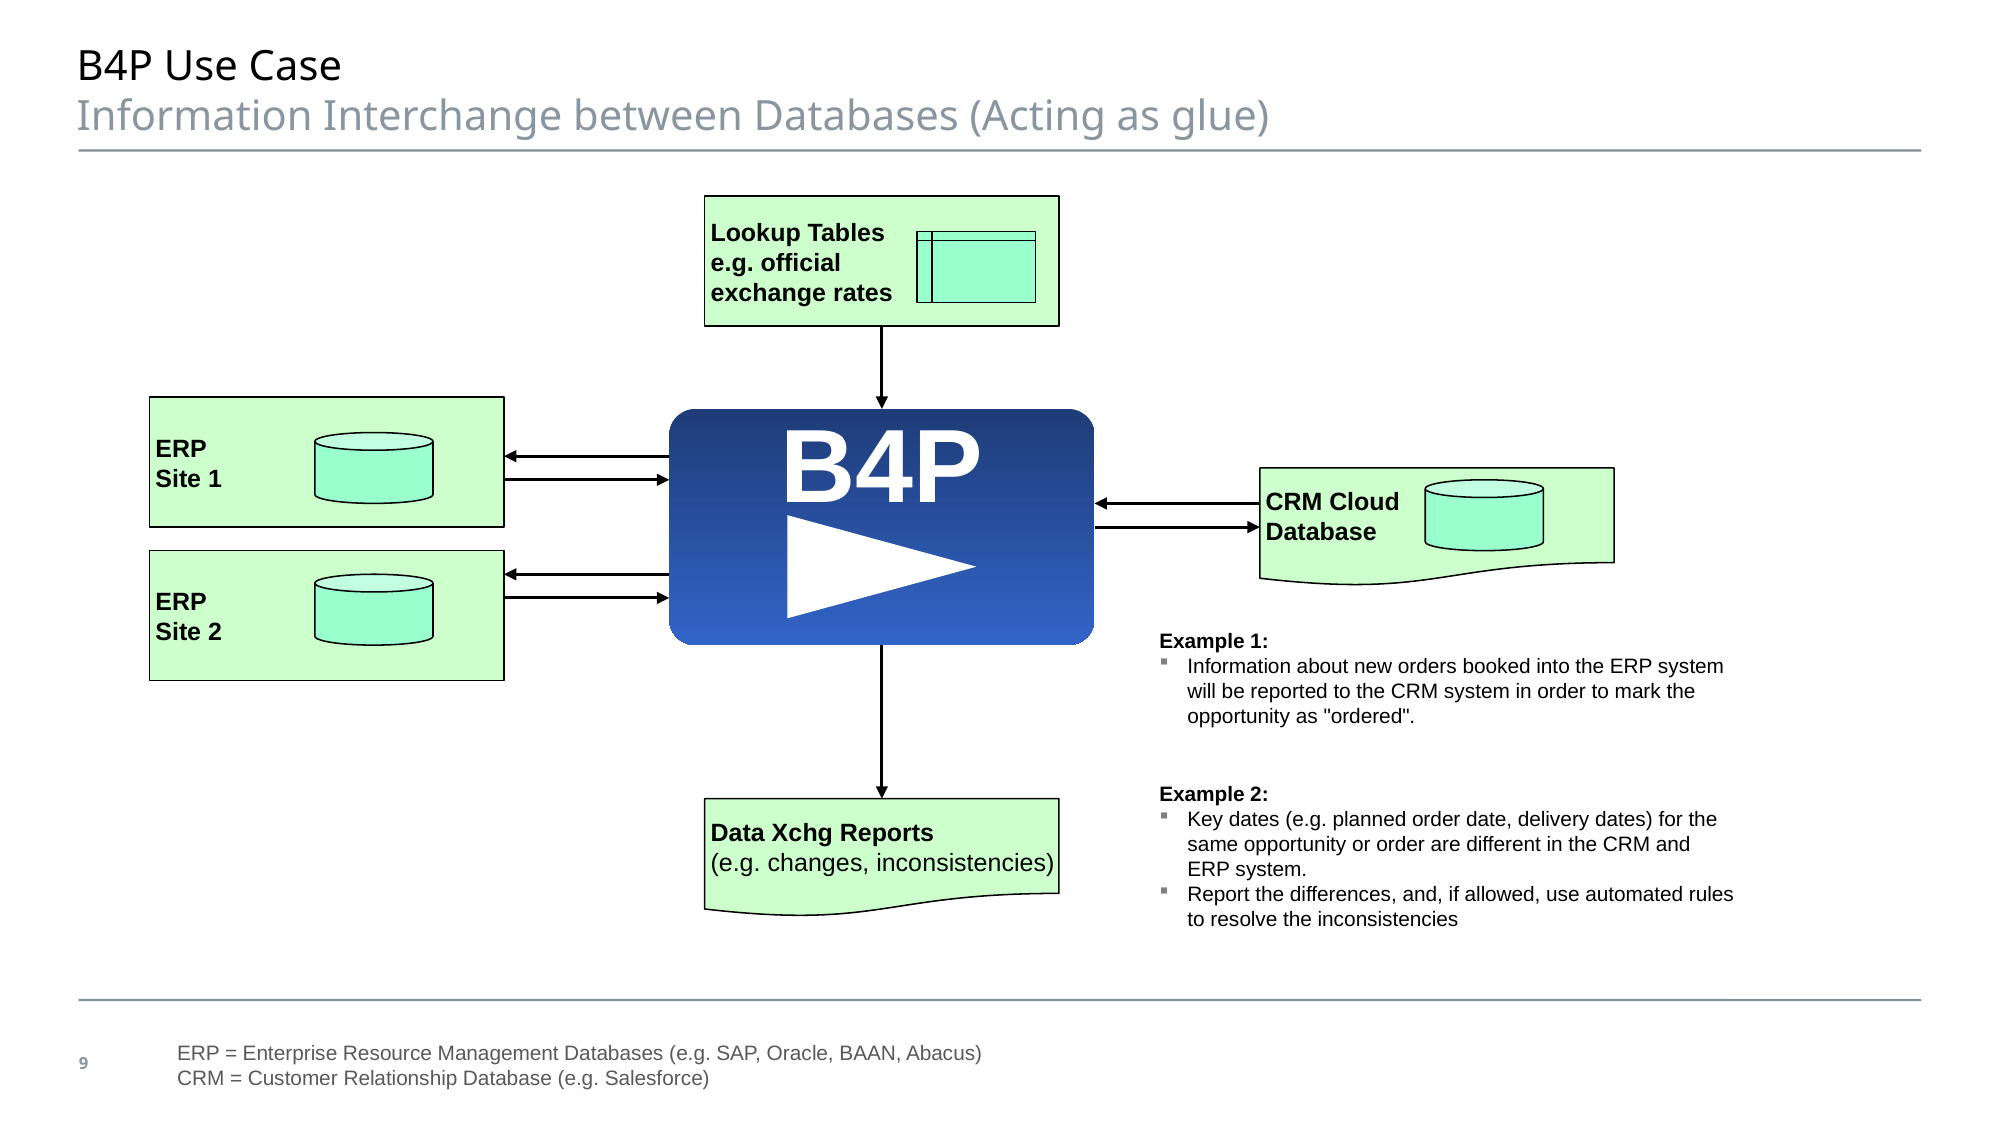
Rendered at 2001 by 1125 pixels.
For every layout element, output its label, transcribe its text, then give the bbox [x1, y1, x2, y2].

text_box [1423, 477, 1546, 553]
text_box [669, 408, 1095, 646]
text_box CRM Cloud Database [1257, 465, 1617, 587]
list ERP = Enterprise Resource Management Databases (e.g. SAP, Oracle, BAAN, Abacus) CRM = Customer Relationship Database (e.g. Salesforce) [165, 1034, 1504, 1094]
text_box Example 2: Key dates (e.g. planned order date, delivery dates) for the same opportunity or order are different in the CRM and ERP system. Report the differences, and, if allowed, use automated rules to resolve the inconsistencies [1151, 773, 1746, 907]
text_box Lookup Tables e.g. official exchange rates [703, 194, 1061, 328]
text_box ERP Site 2 [147, 549, 506, 683]
text_box ERP Site 1 [147, 395, 506, 529]
text_box B4P [763, 425, 1000, 496]
text_box [915, 230, 1037, 305]
title B4P Use Case Information Interchange between Databases (Acting as glue) [76, 30, 1920, 149]
text_box Example 1: Information about new orders booked into the ERP system will be reported to the CRM system in order to mark the opportunity as "ordered". [1151, 619, 1746, 753]
text_box [787, 515, 977, 619]
text_box [312, 430, 436, 506]
text_box Data Xchg Reports (e.g. changes, inconsistencies) [702, 796, 1062, 918]
text_box [312, 572, 436, 648]
